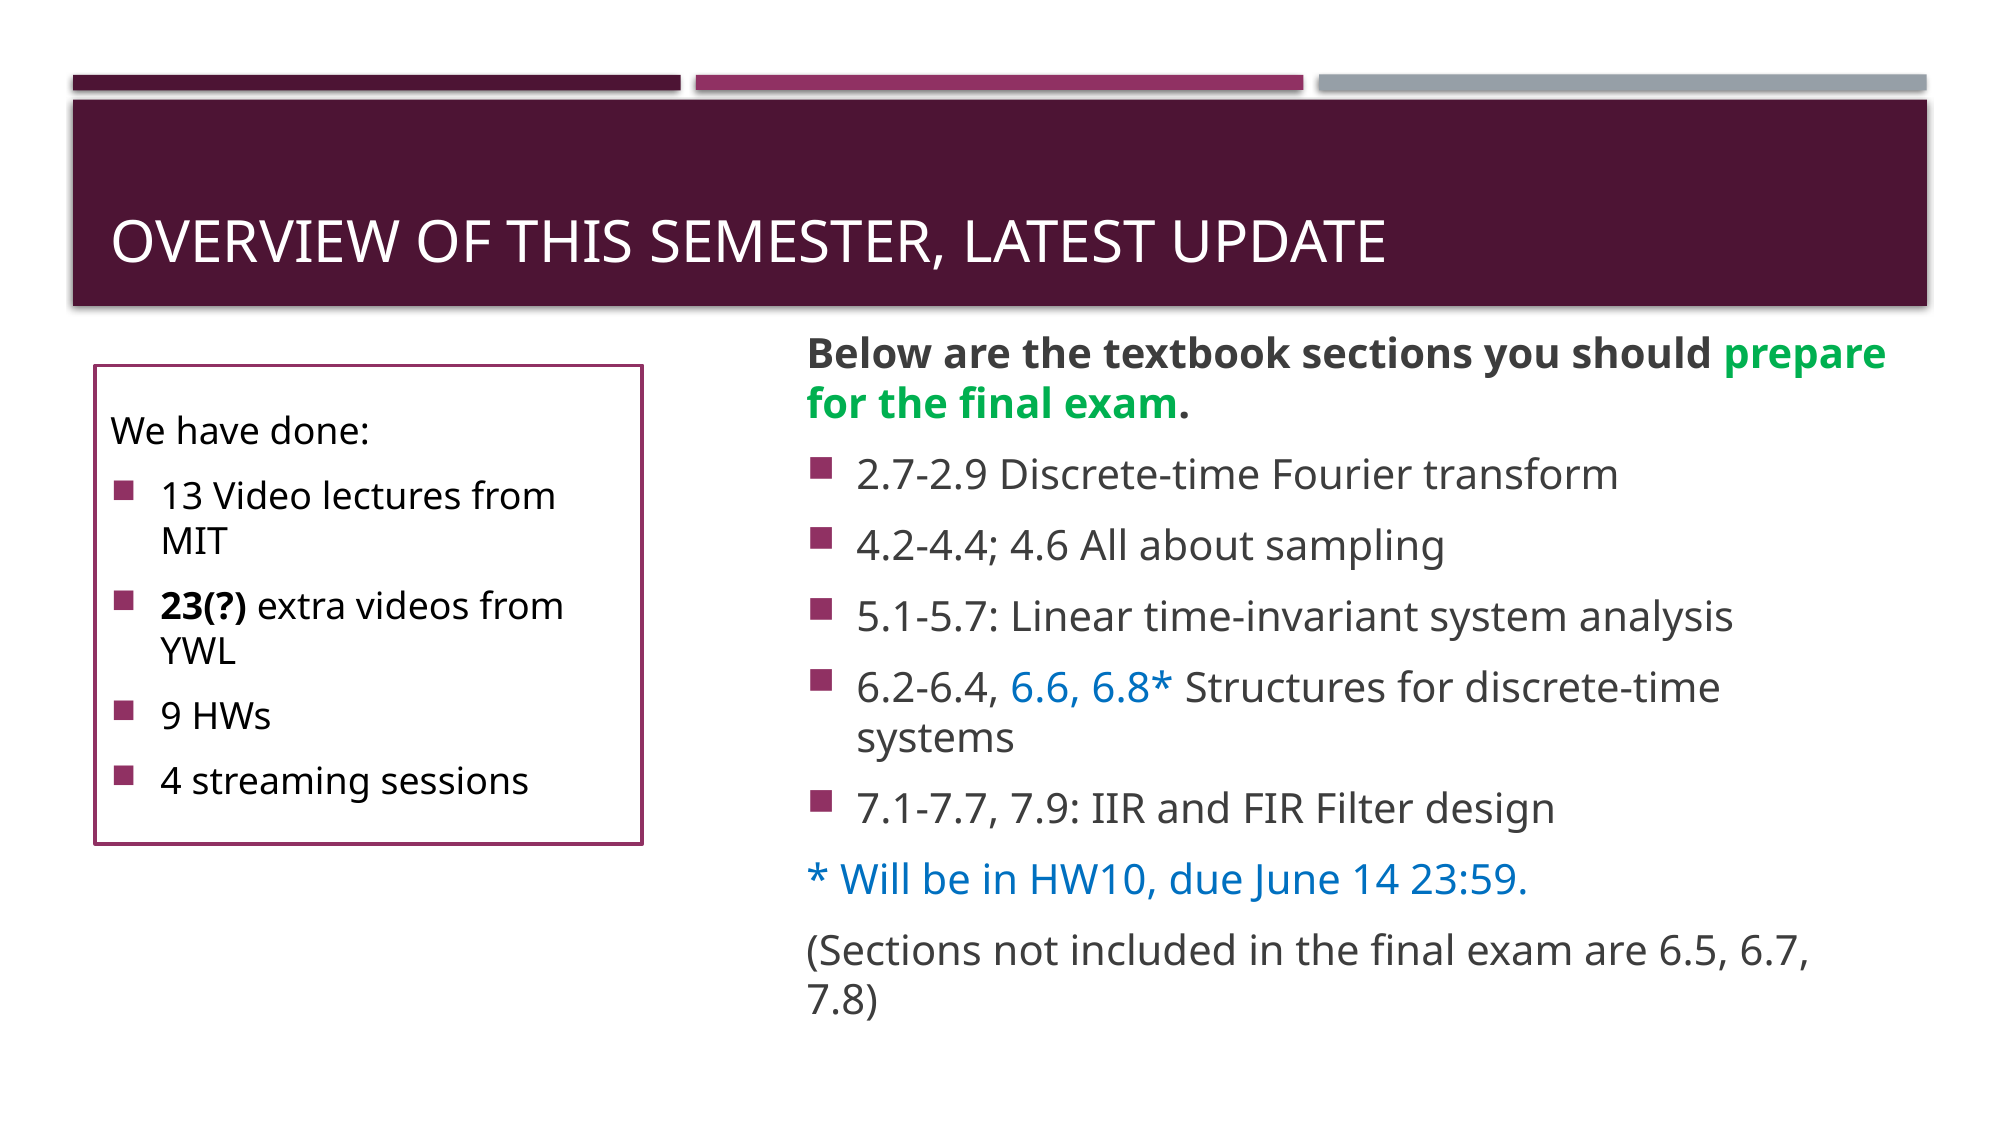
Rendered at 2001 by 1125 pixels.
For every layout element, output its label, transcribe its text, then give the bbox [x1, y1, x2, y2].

list Below are the textbook sections you should prepare for the final exam. 2.7-2.9 Discrete-time Fourier transform 4.2-4.4; 4.6 All about sampling 5.1-5.7: Linear time-invariant system analysis 6.2-6.4, 6.6, 6.8* Structures for discrete-time systems 7.1-7.7, 7.9: IIR and FIR Filter design * Will be in HW10, due June 14 23:59. (Sections not included in the final exam are 6.5, 6.7, 7.8) [791, 365, 1905, 1056]
title Overview of this semester, latest update [95, 119, 1905, 282]
list We have done: 13 Video lectures from MIT 23(?) extra videos from YWL 9 HWs 4 streaming sessions [93, 364, 644, 846]
